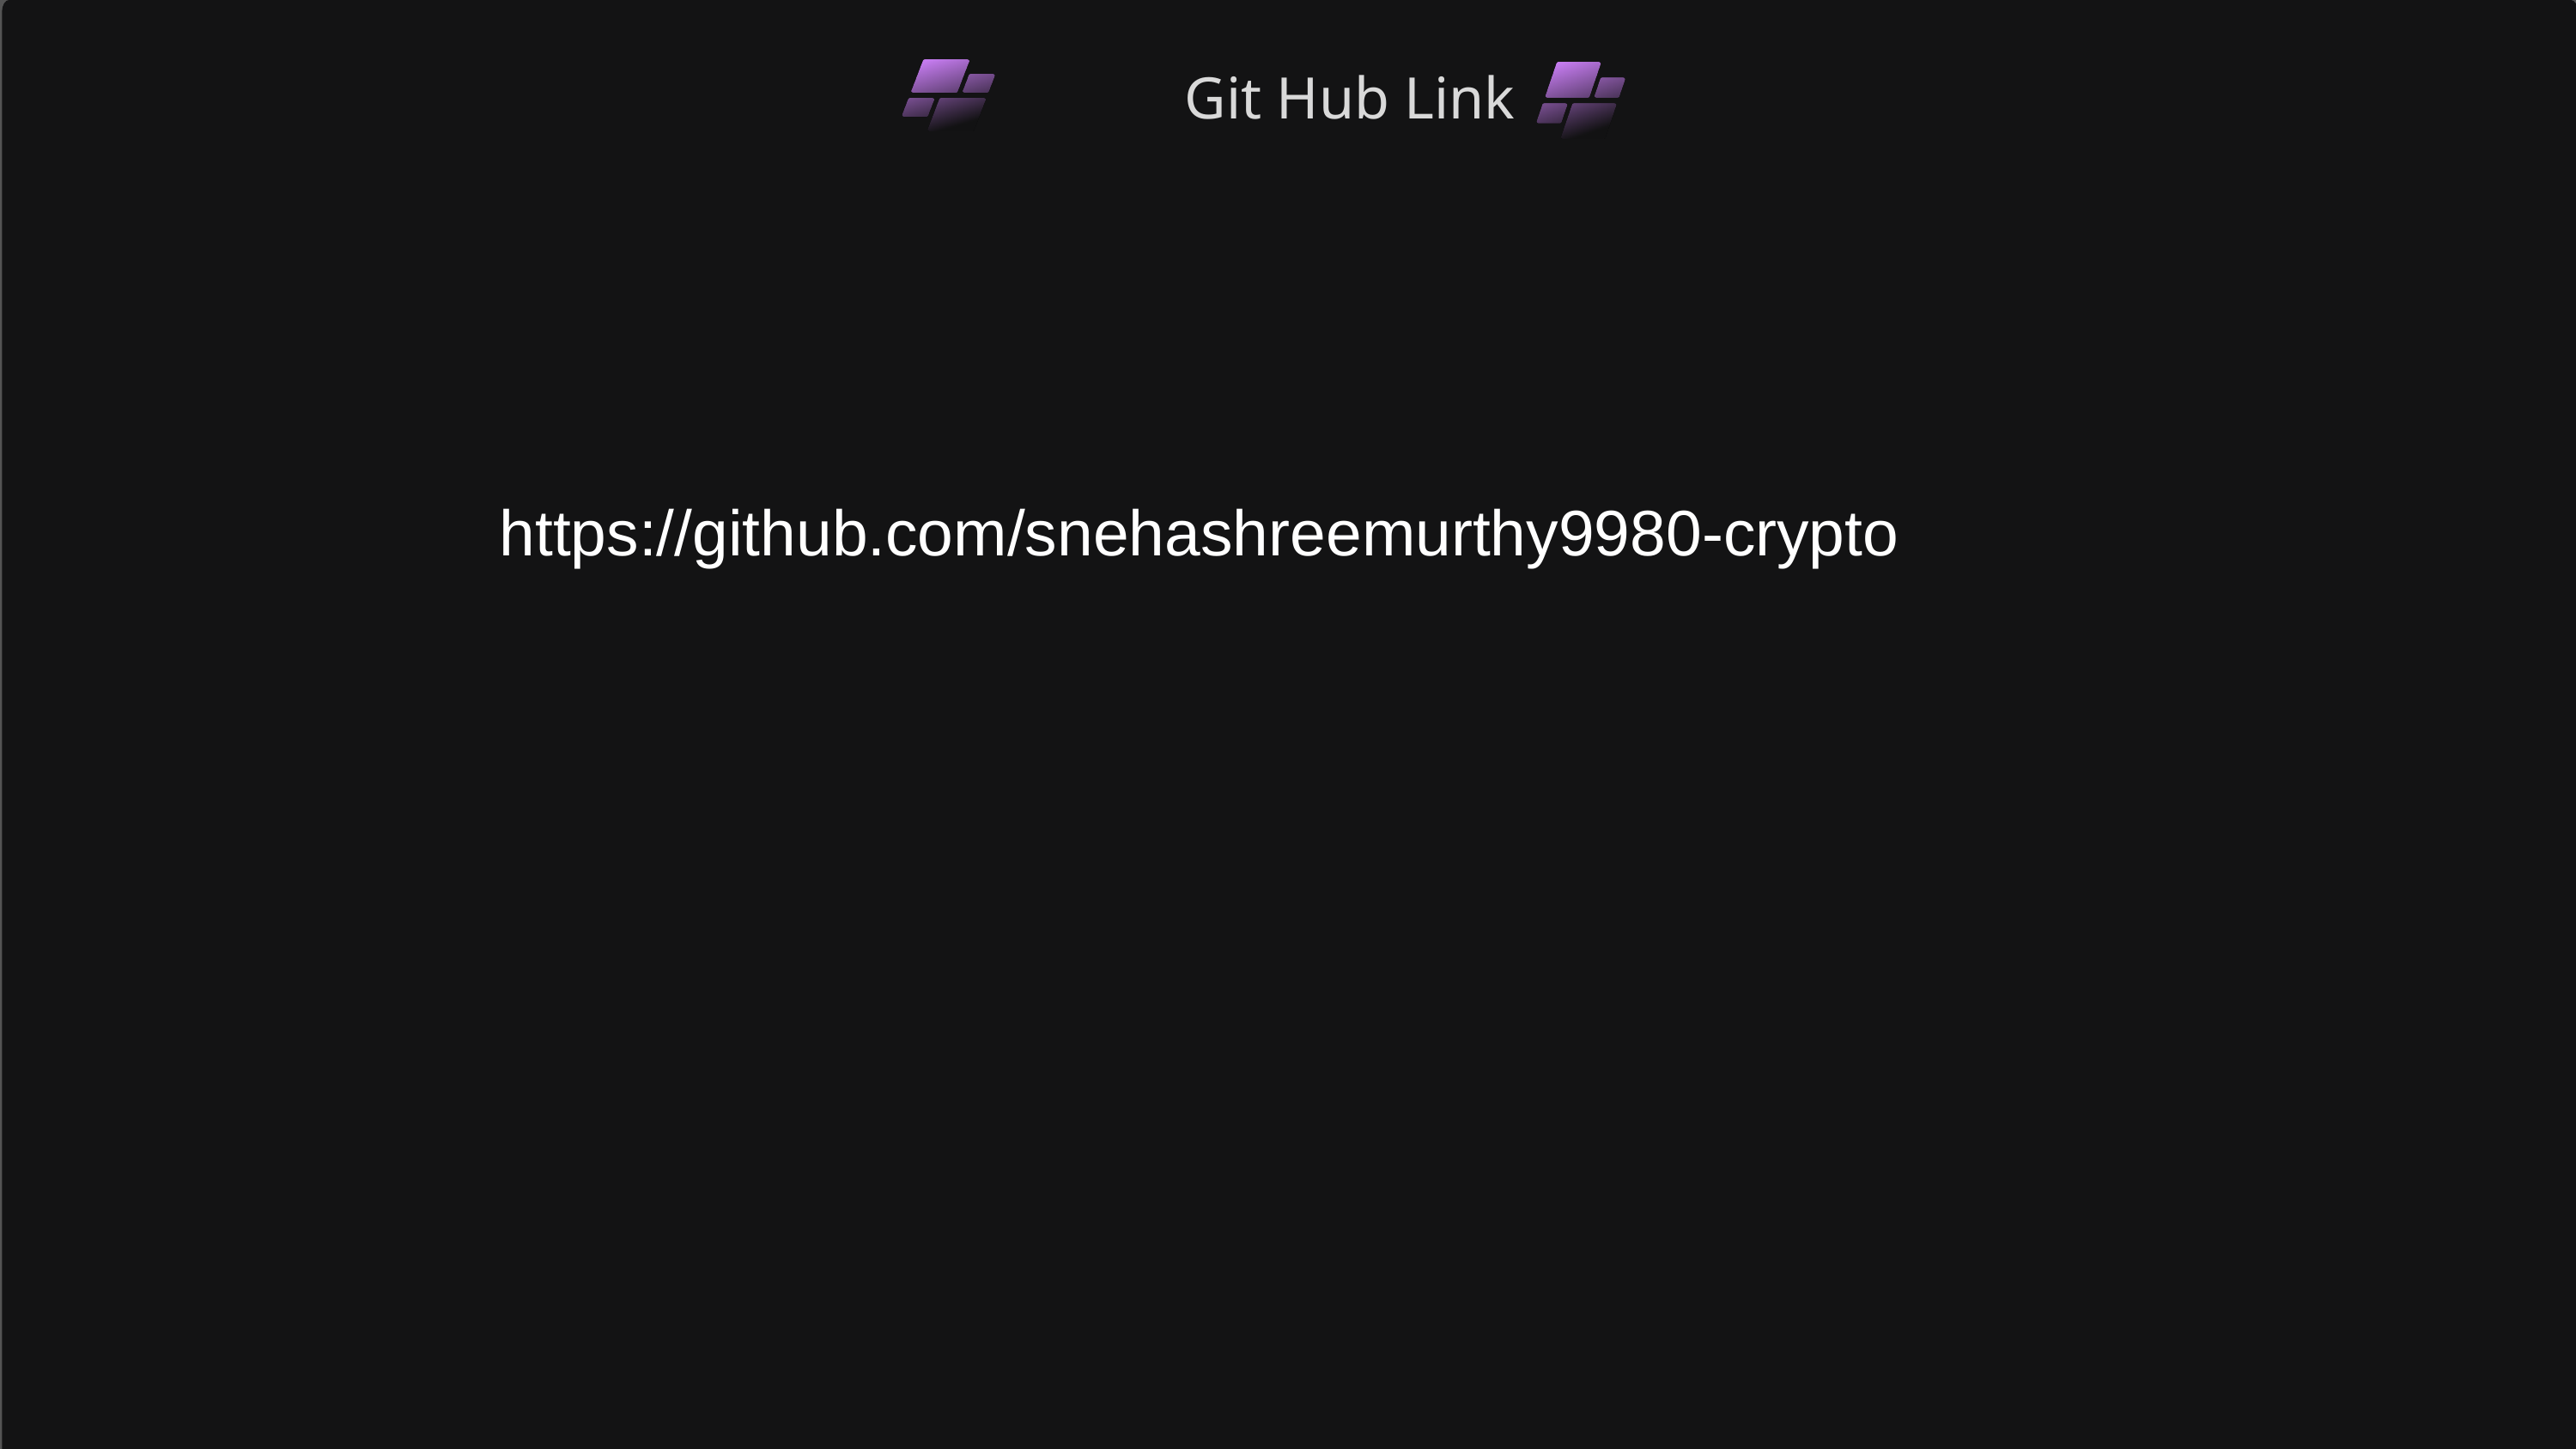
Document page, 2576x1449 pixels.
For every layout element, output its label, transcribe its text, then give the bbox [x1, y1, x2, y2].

text_box [2, 0, 2576, 1449]
text_box [902, 59, 995, 131]
text_box Git Hub Linkt Hub Link [386, 45, 1674, 137]
text_box https://github.com/snehashreemurthy9980-crypto [487, 484, 1930, 575]
text_box [1536, 62, 1625, 140]
